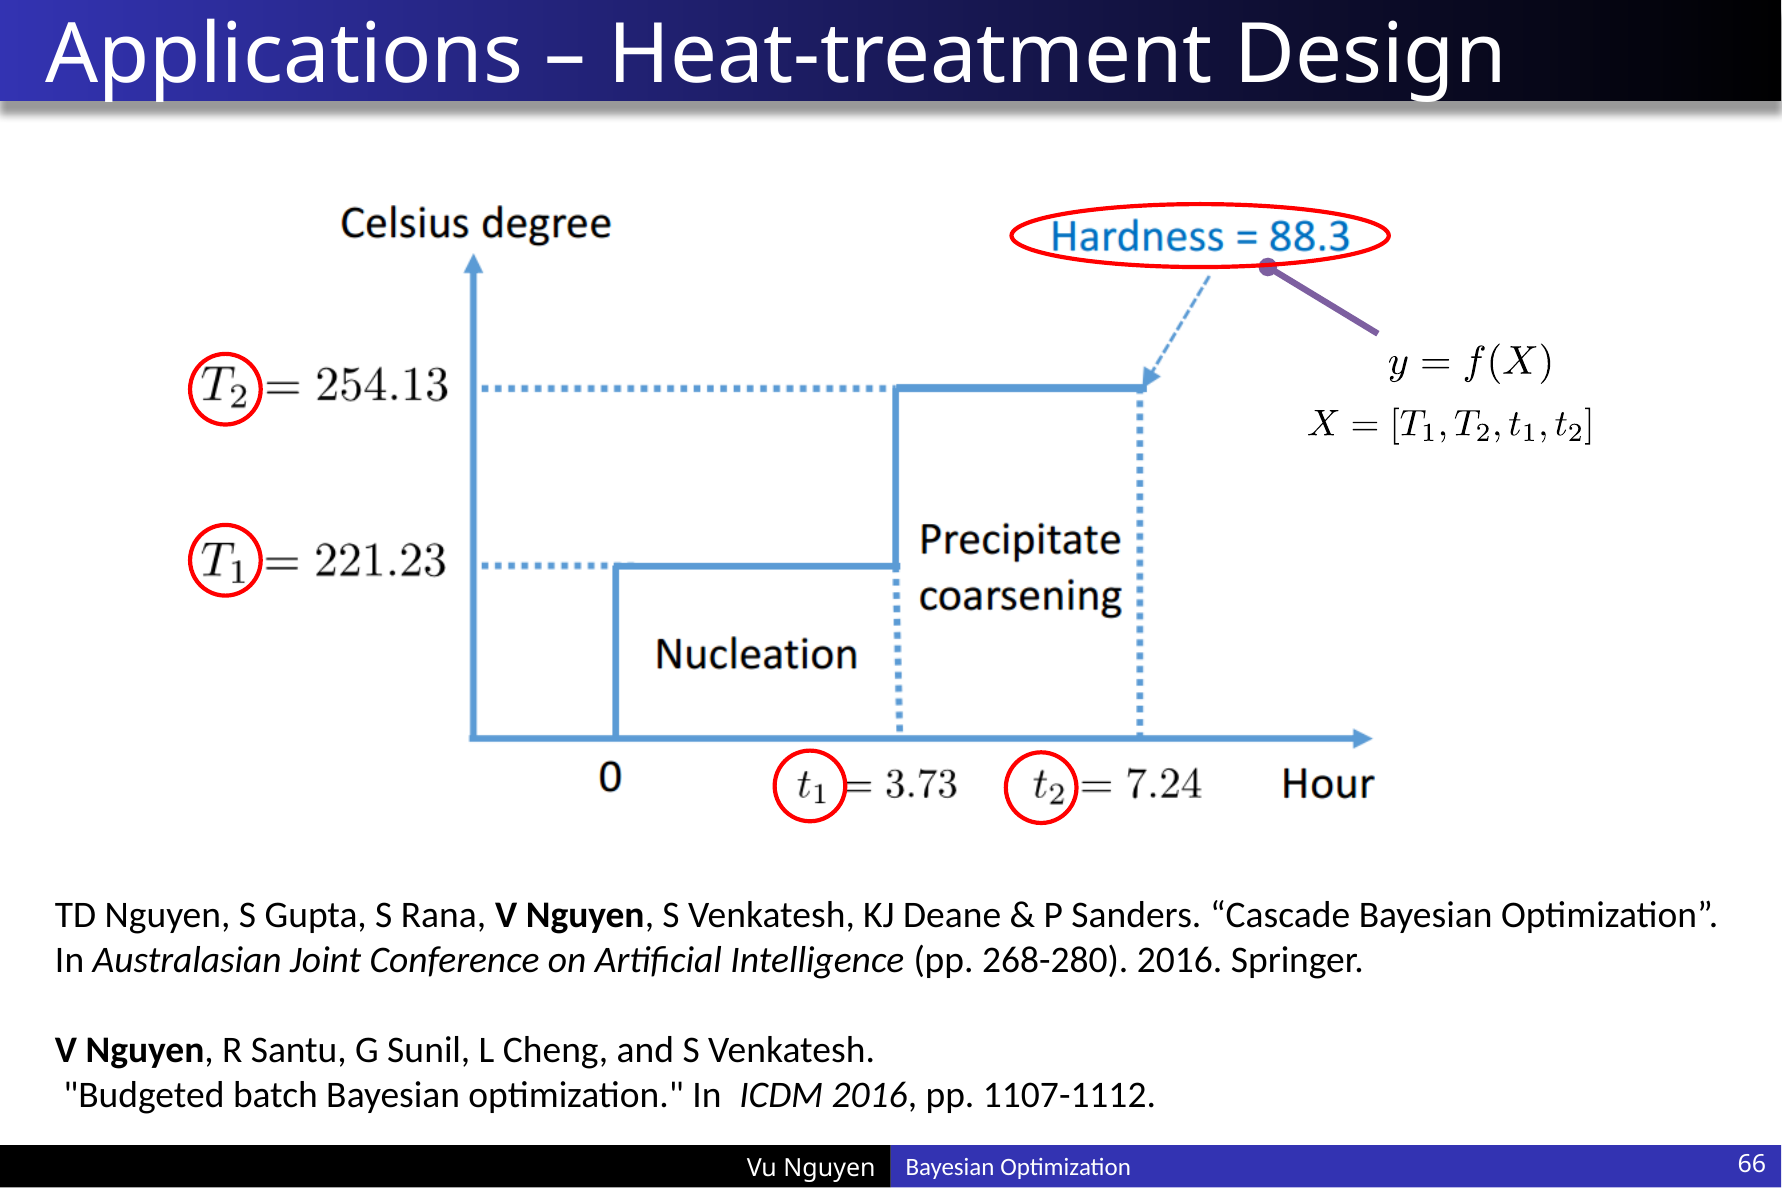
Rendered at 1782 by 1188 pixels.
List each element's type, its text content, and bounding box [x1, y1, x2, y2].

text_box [169, 168, 1591, 824]
slide_number 66 [1573, 1142, 1782, 1188]
title Applications – Heat-treatment Design [0, 0, 1737, 98]
text_box TD Nguyen, S Gupta, S Rana, V Nguyen, S Venkatesh, KJ Deane & P Sanders. “Cascade Bayesian Optimization”. In Australasian Joint Conference on Artificial Intelligence (pp. 268-280). 2016. Springer. V Nguyen, R Santu, G Sunil, L Cheng, and S Venkatesh. "Budgeted batch Bayesian optimization." In ICDM 2016, pp. 1107-1112. [40, 882, 1737, 1123]
footer Bayesian Optimization [890, 1143, 1574, 1187]
